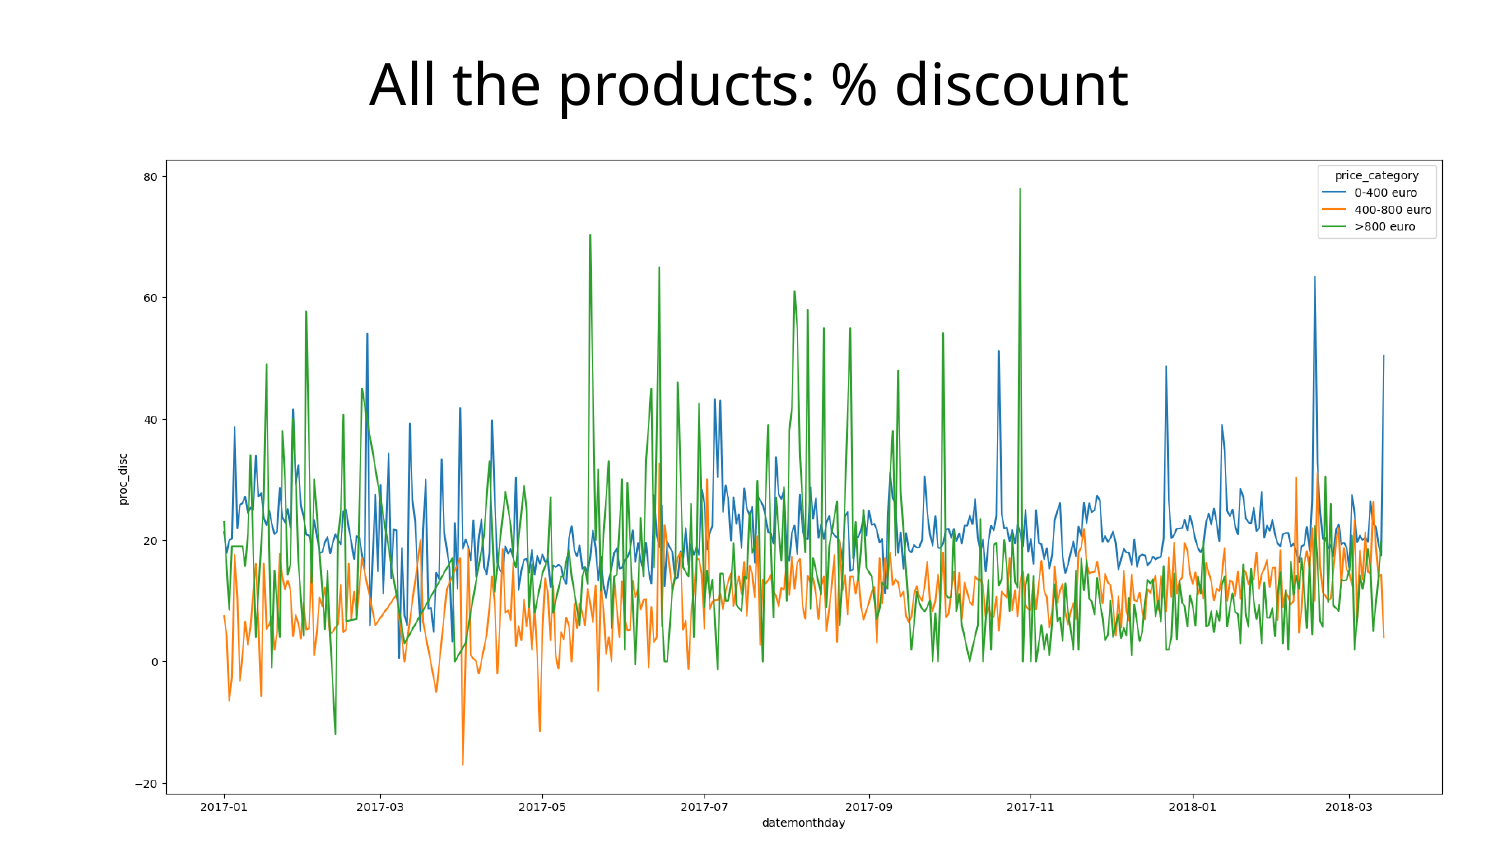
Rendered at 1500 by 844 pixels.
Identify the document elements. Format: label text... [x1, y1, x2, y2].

picture [109, 150, 1450, 837]
title All the products: % discount [51, 32, 1449, 127]
